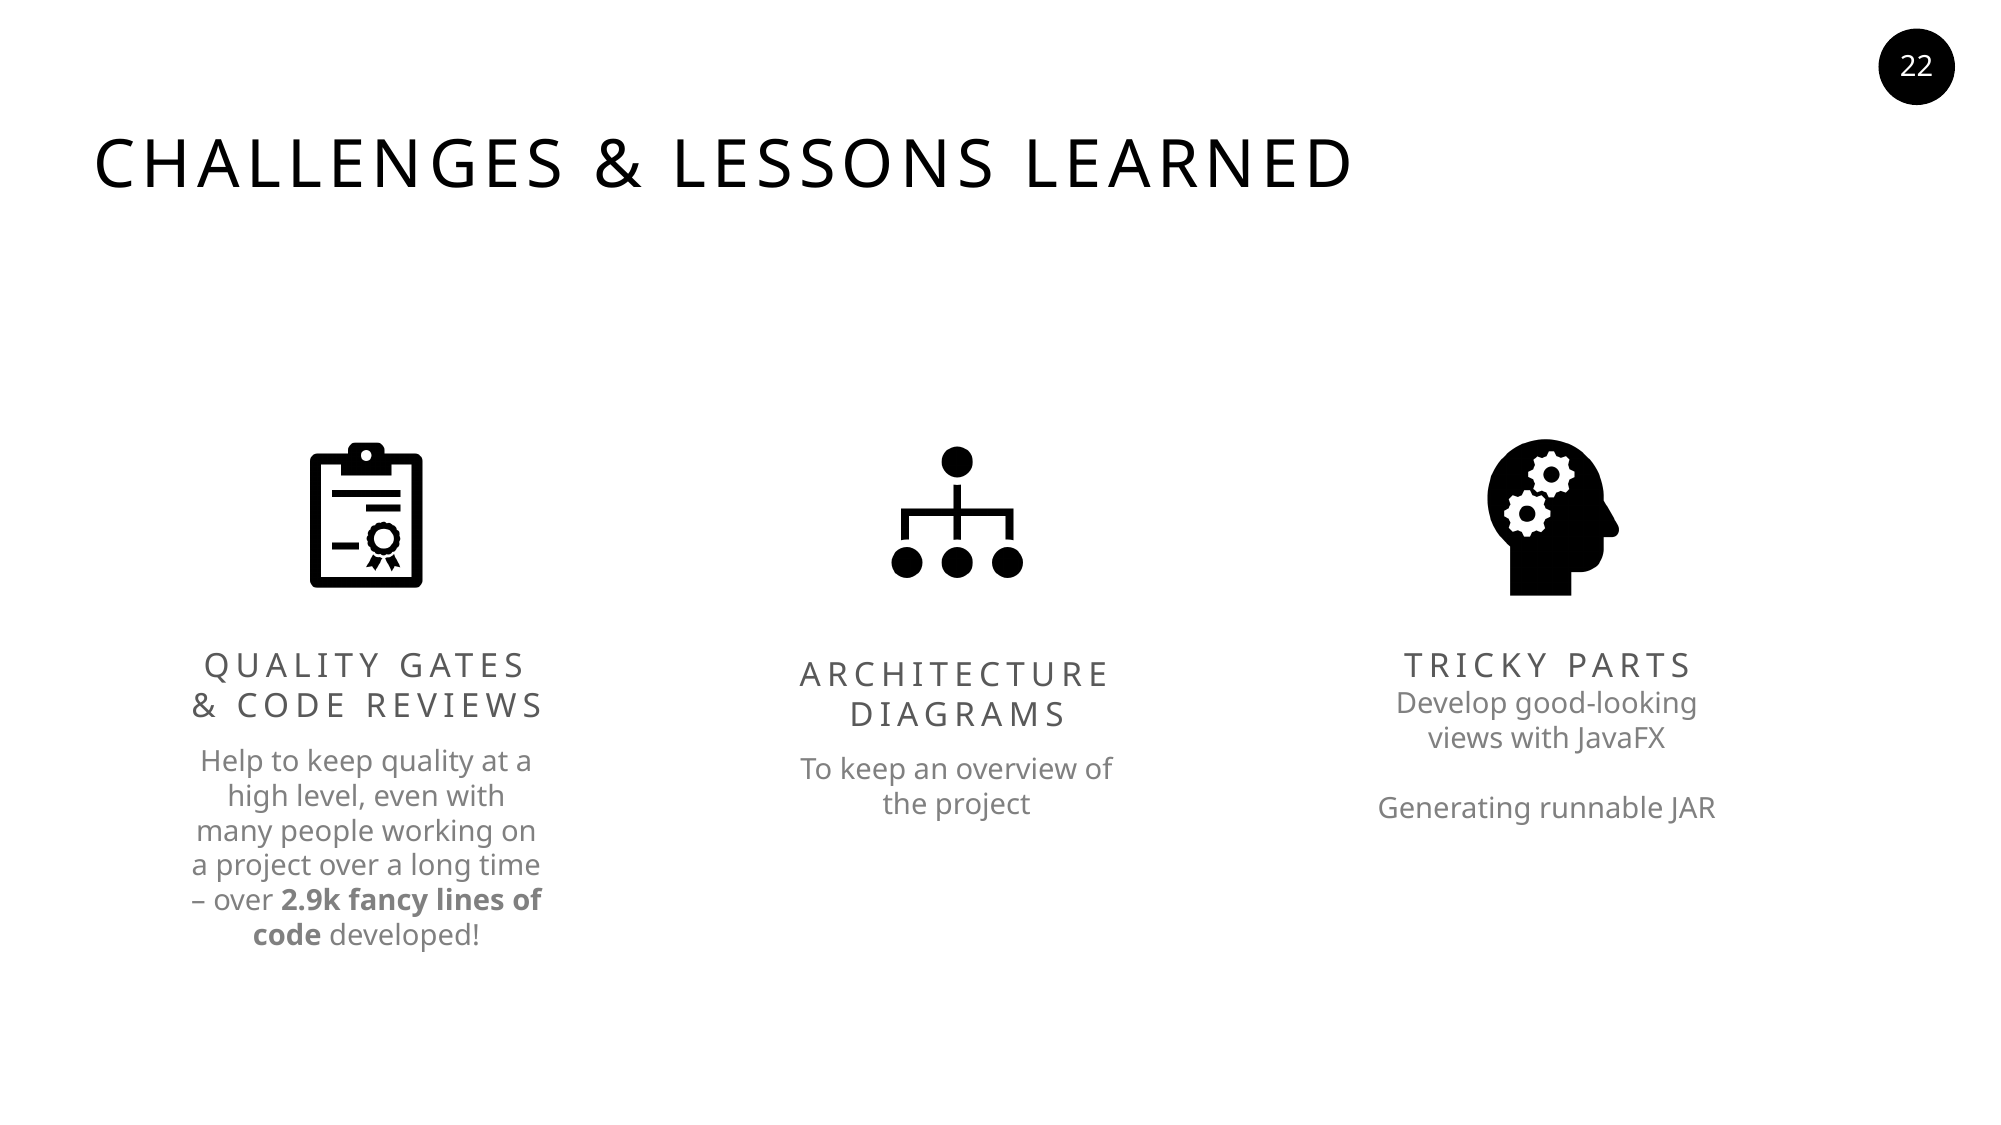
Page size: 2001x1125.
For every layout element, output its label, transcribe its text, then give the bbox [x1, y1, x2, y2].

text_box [763, 419, 1150, 831]
slide_number 22 [1878, 42, 1956, 92]
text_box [173, 428, 560, 963]
picture [1460, 428, 1646, 614]
text_box TRICKY PARTS Develop good-looking views with JavaFX Generating runnable JAR [1353, 637, 1741, 867]
list CHALLENGES & LESSONS LEARNED [78, 122, 1676, 219]
